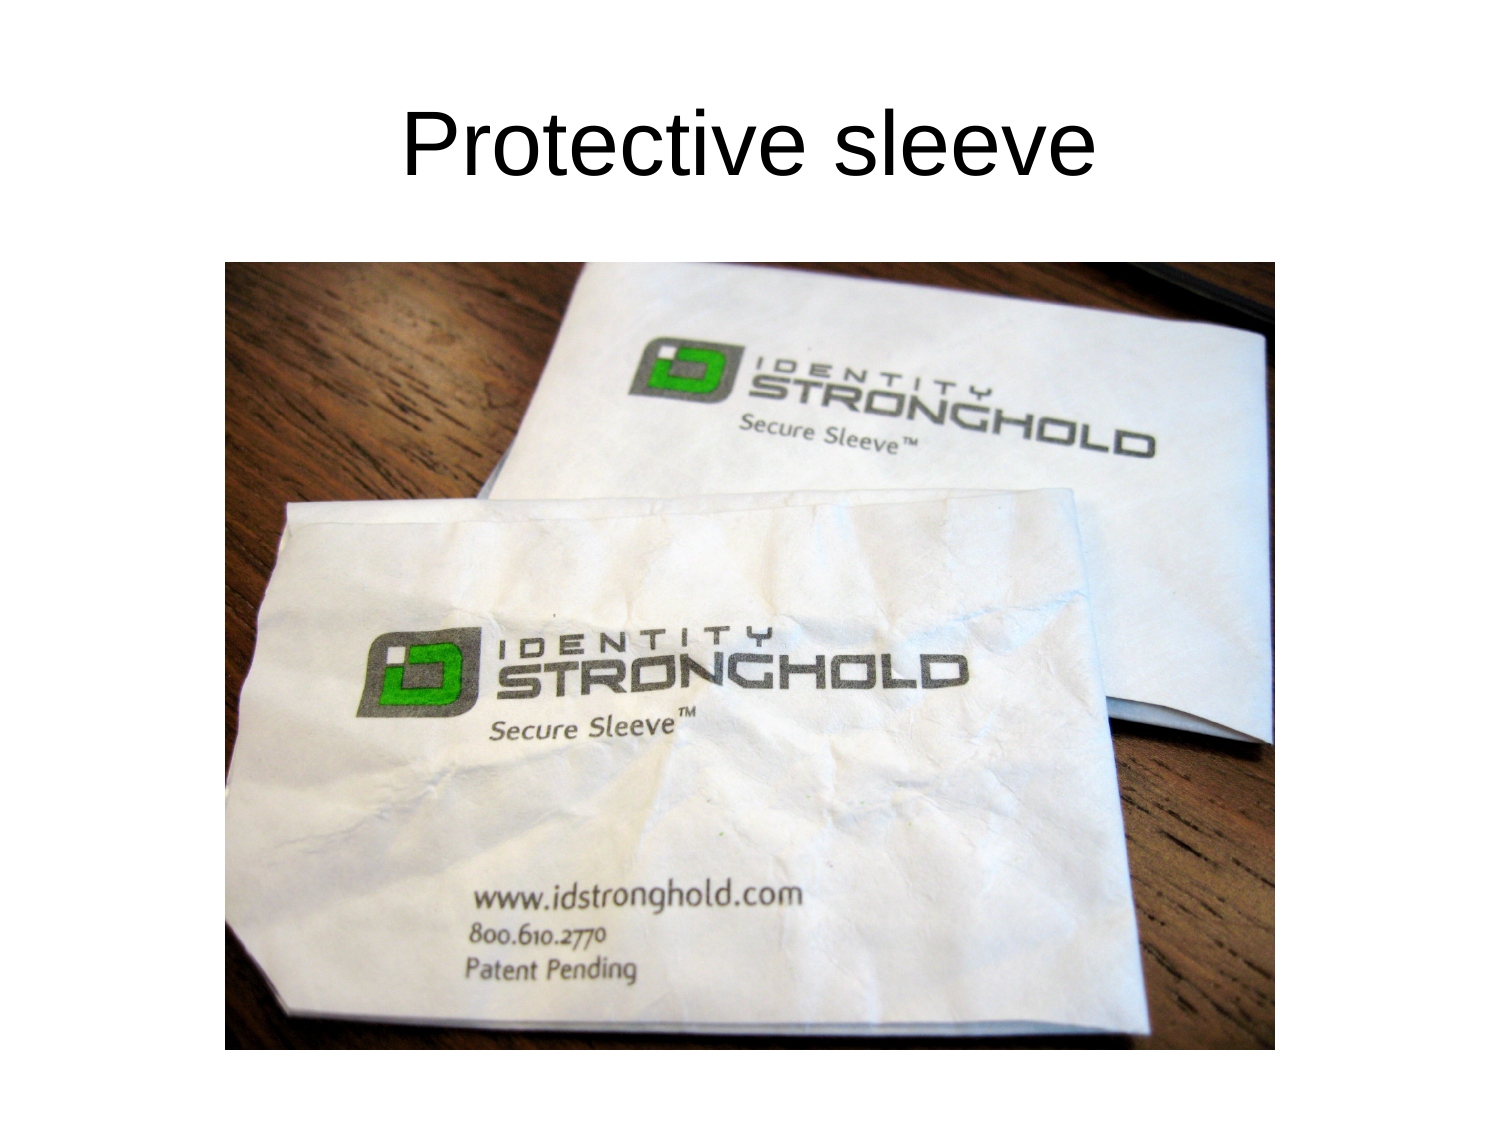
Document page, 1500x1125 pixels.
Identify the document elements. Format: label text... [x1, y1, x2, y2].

title Protective sleeve [75, 45, 1425, 233]
picture [224, 262, 1276, 1051]
